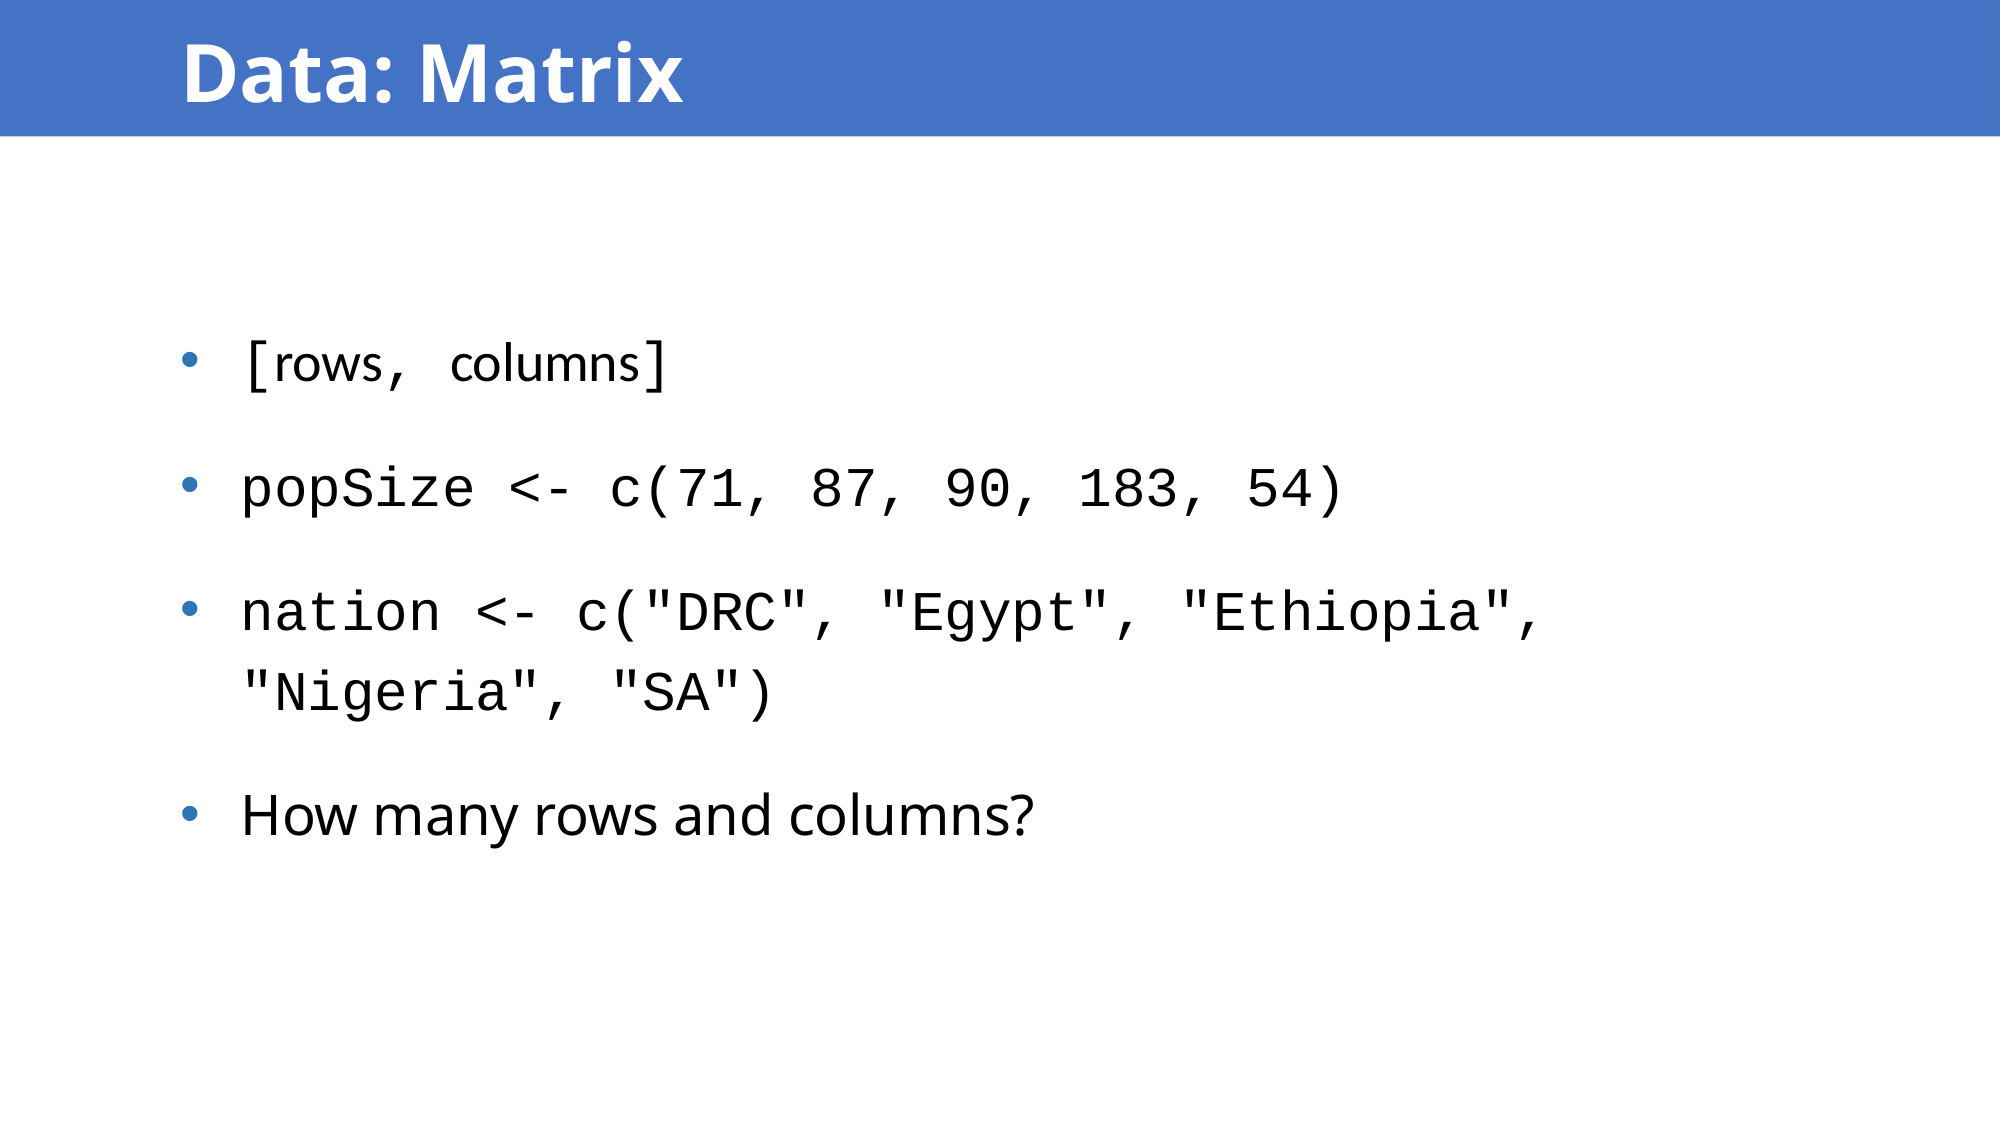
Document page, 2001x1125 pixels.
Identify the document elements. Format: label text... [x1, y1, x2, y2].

list [rows, columns] popSize <- c(71, 87, 90, 183, 54) nation <- c("DRC", "Egypt", "Ethiopia", "Nigeria", "SA") How many rows and columns? [165, 304, 1595, 859]
text_box [0, 0, 2000, 137]
text_box Data: Matrix [165, 24, 1833, 128]
